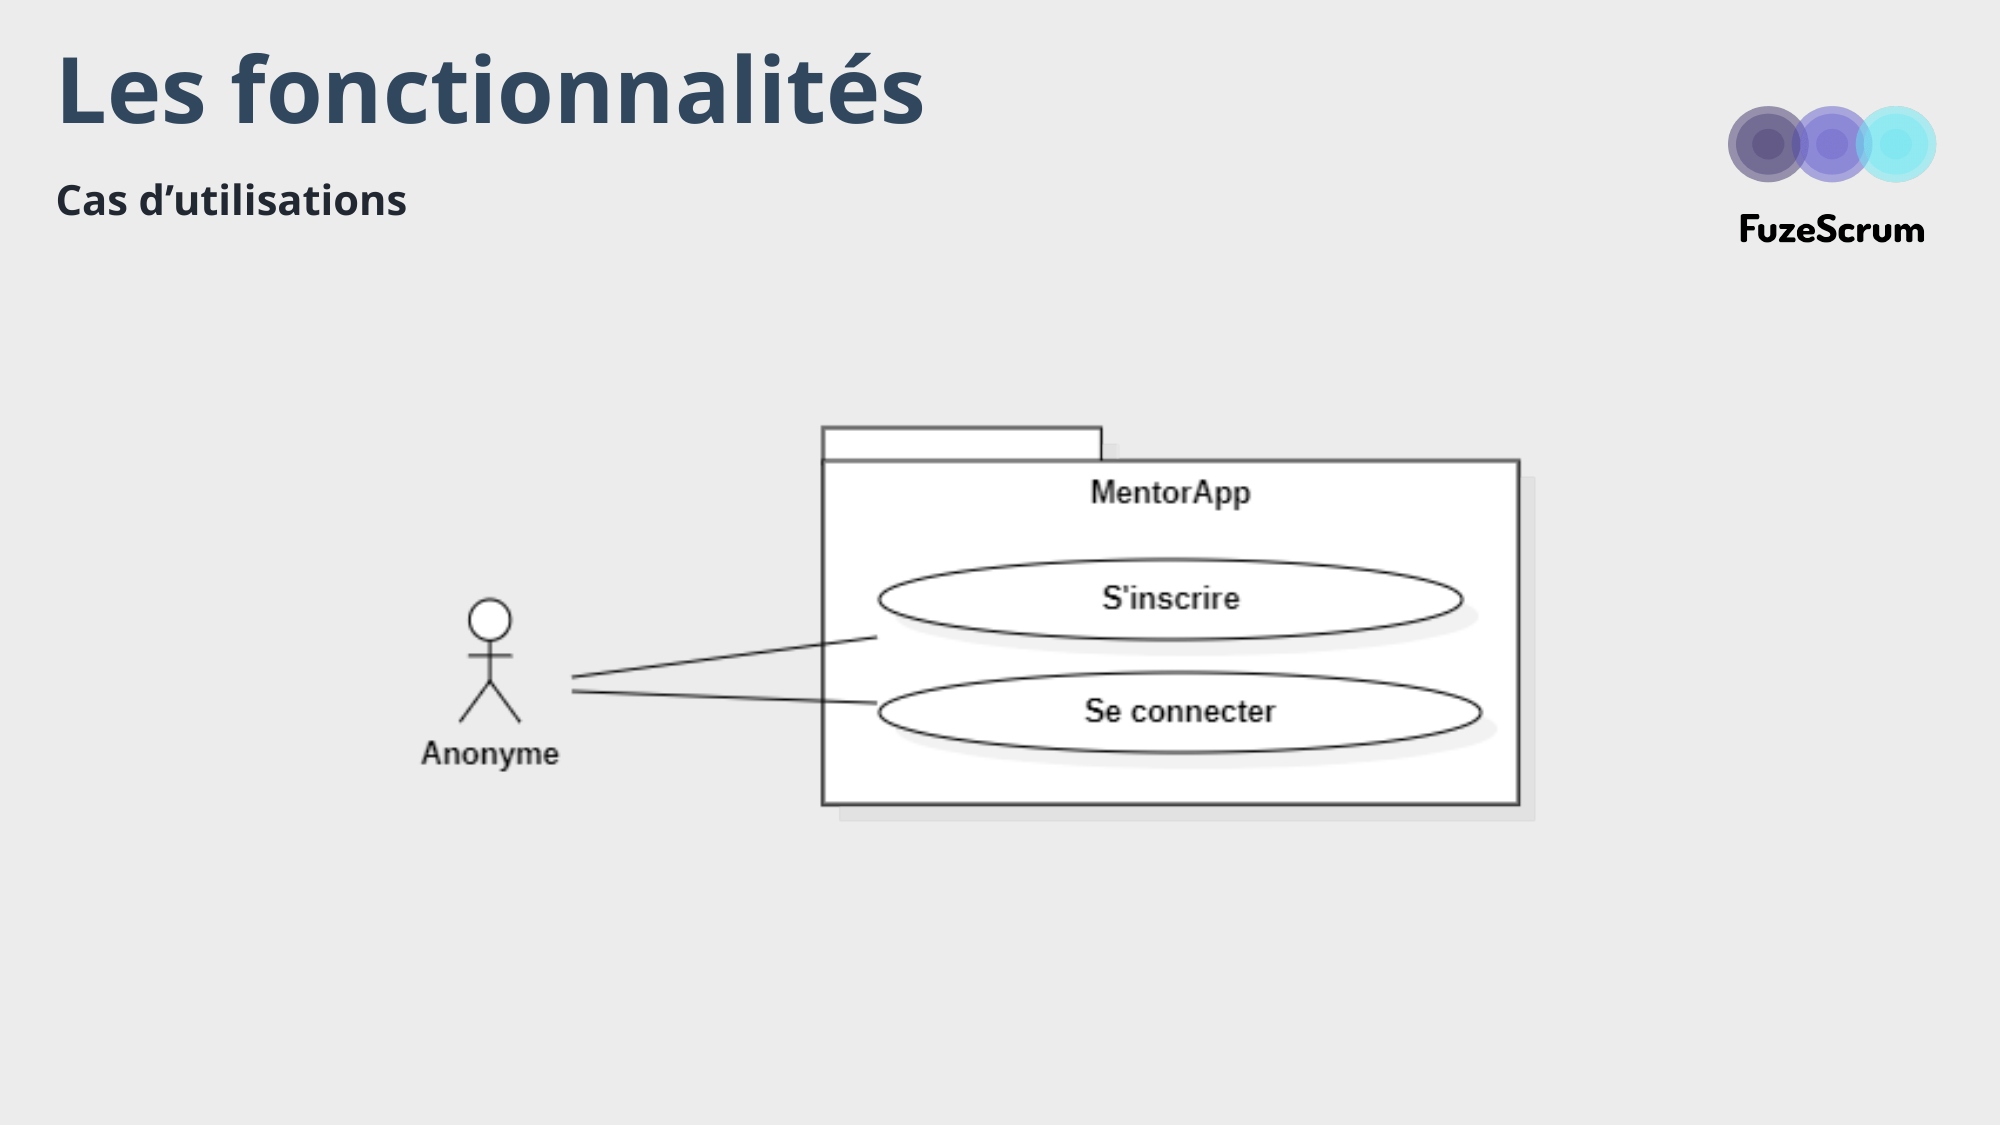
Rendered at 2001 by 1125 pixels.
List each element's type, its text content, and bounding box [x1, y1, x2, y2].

picture [1664, 0, 2000, 318]
text_box Cas d’utilisations [40, 158, 592, 219]
text_box Les fonctionnalités [40, 32, 1390, 159]
picture [387, 405, 1613, 899]
